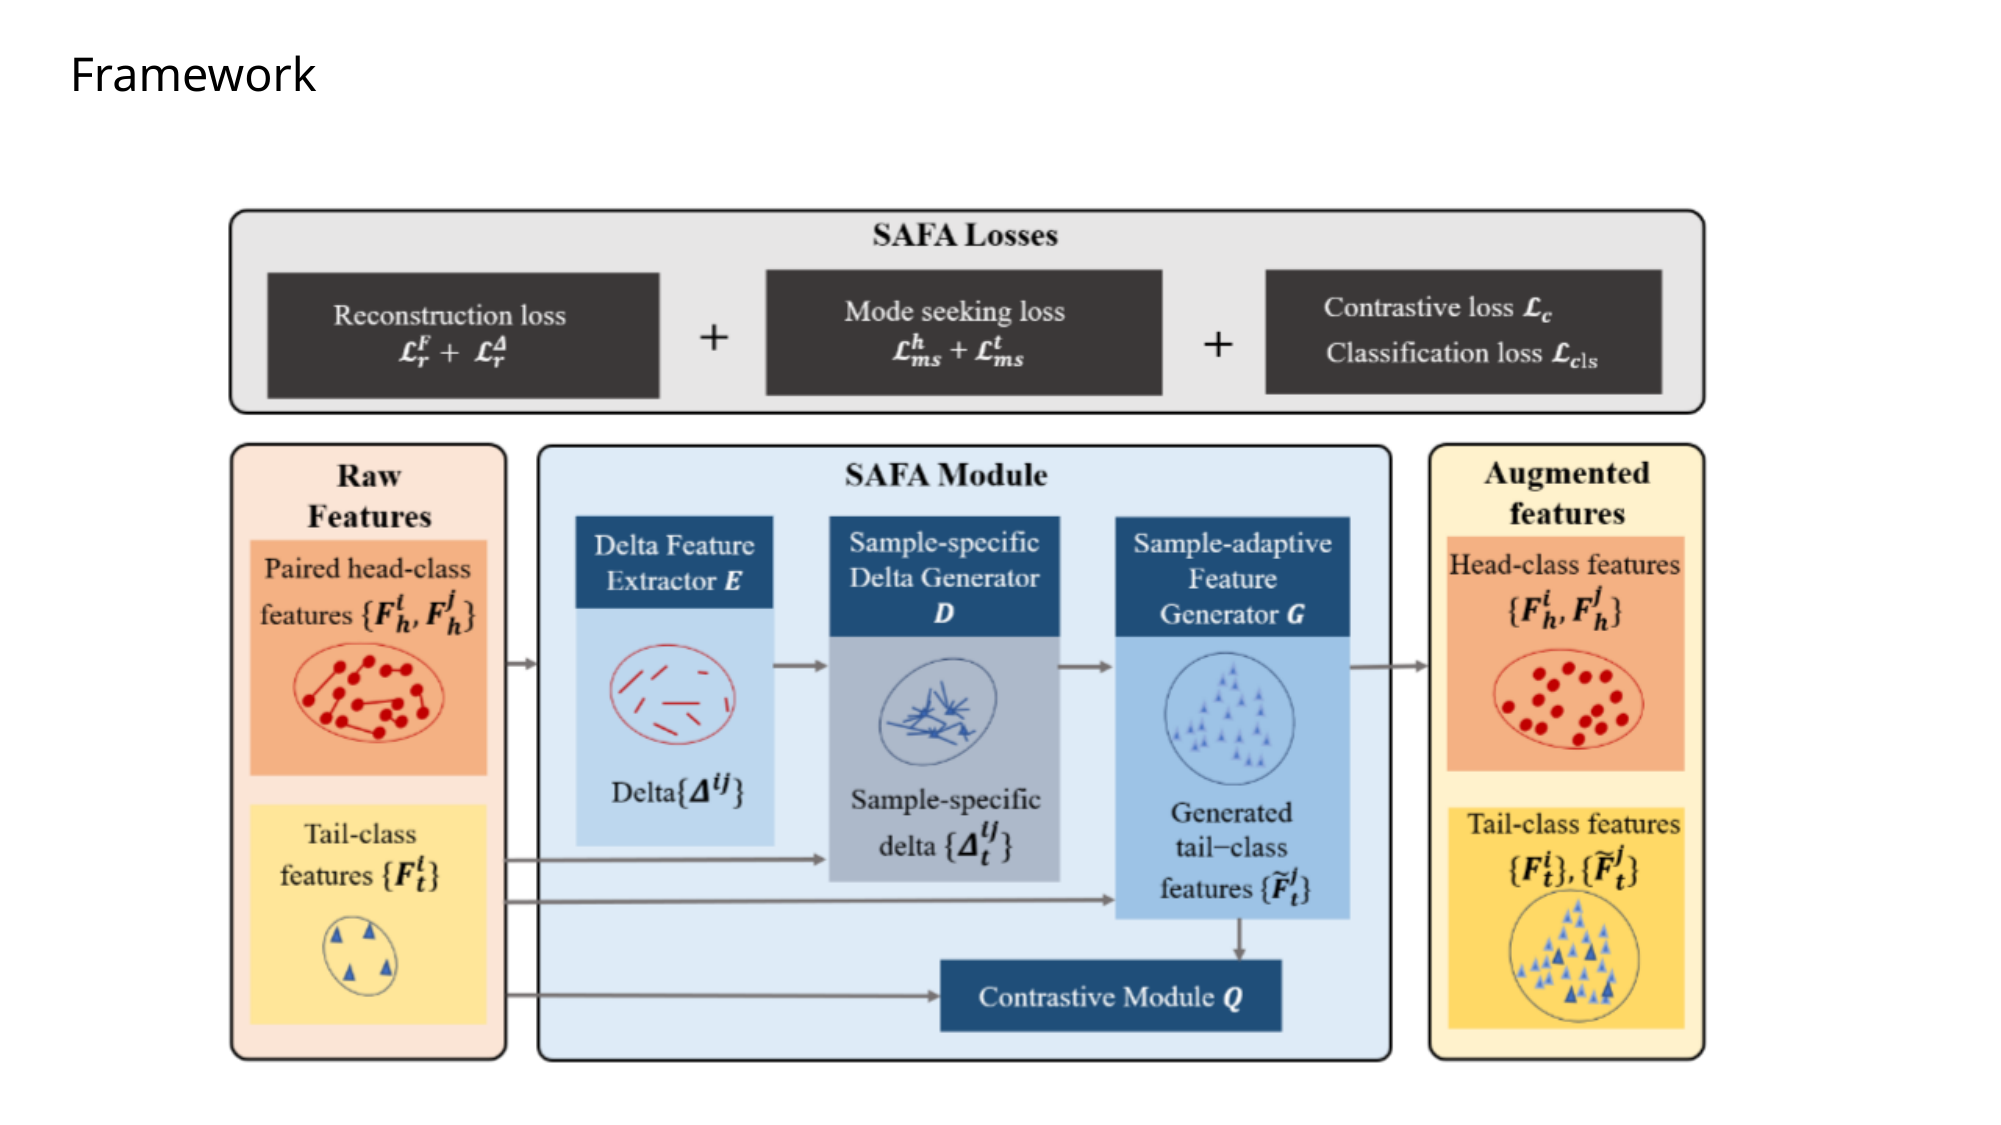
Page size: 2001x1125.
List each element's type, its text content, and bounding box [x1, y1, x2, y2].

title Framework [54, 42, 564, 110]
picture [163, 182, 1776, 1094]
